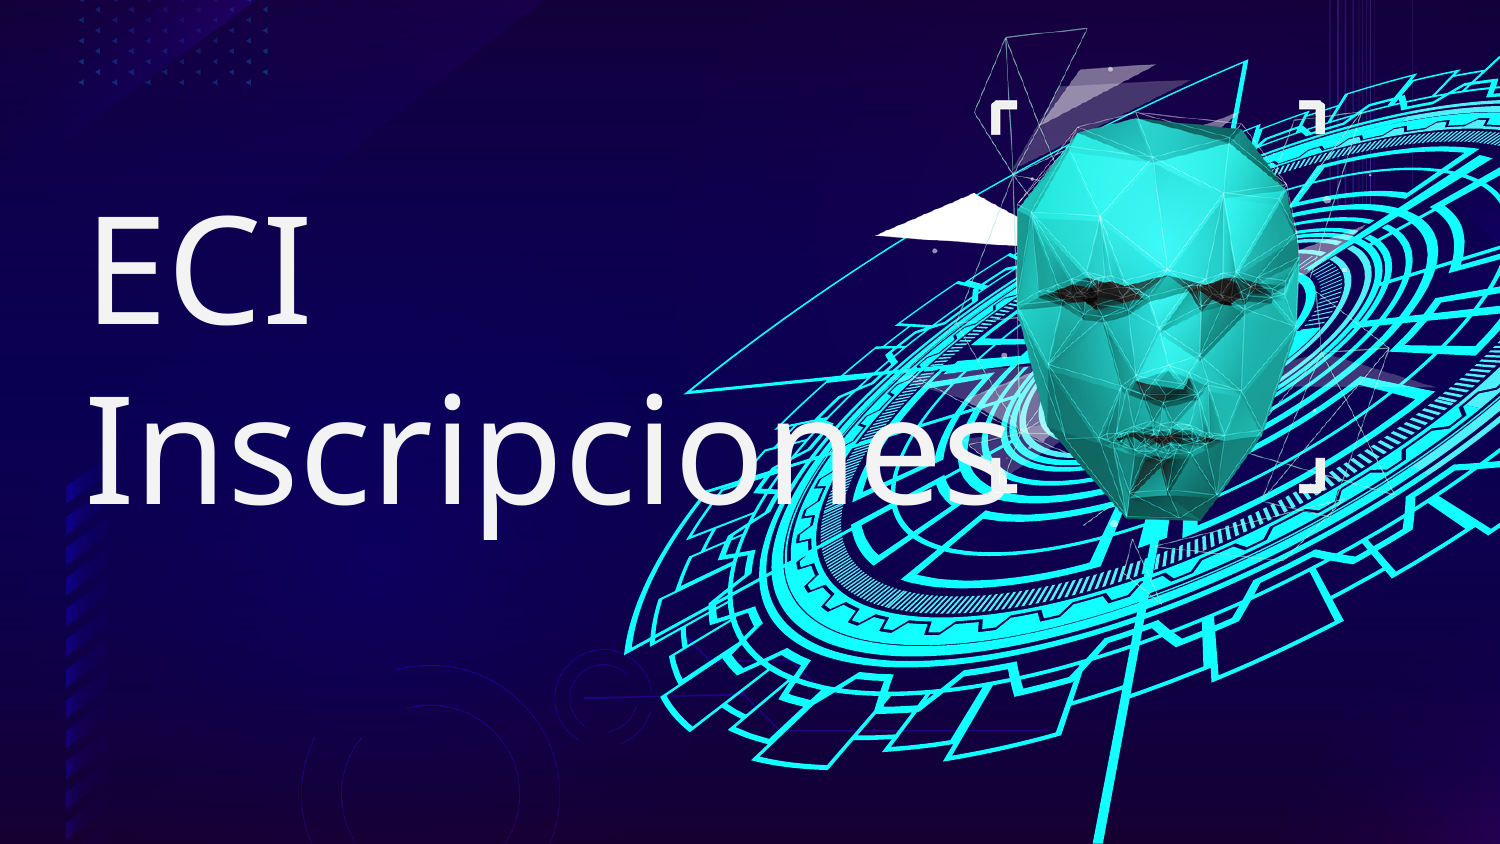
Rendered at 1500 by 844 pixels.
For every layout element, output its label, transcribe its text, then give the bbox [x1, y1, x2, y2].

title ECI Inscripciones [69, 268, 618, 550]
picture [0, 0, 1500, 844]
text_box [623, 55, 1500, 844]
